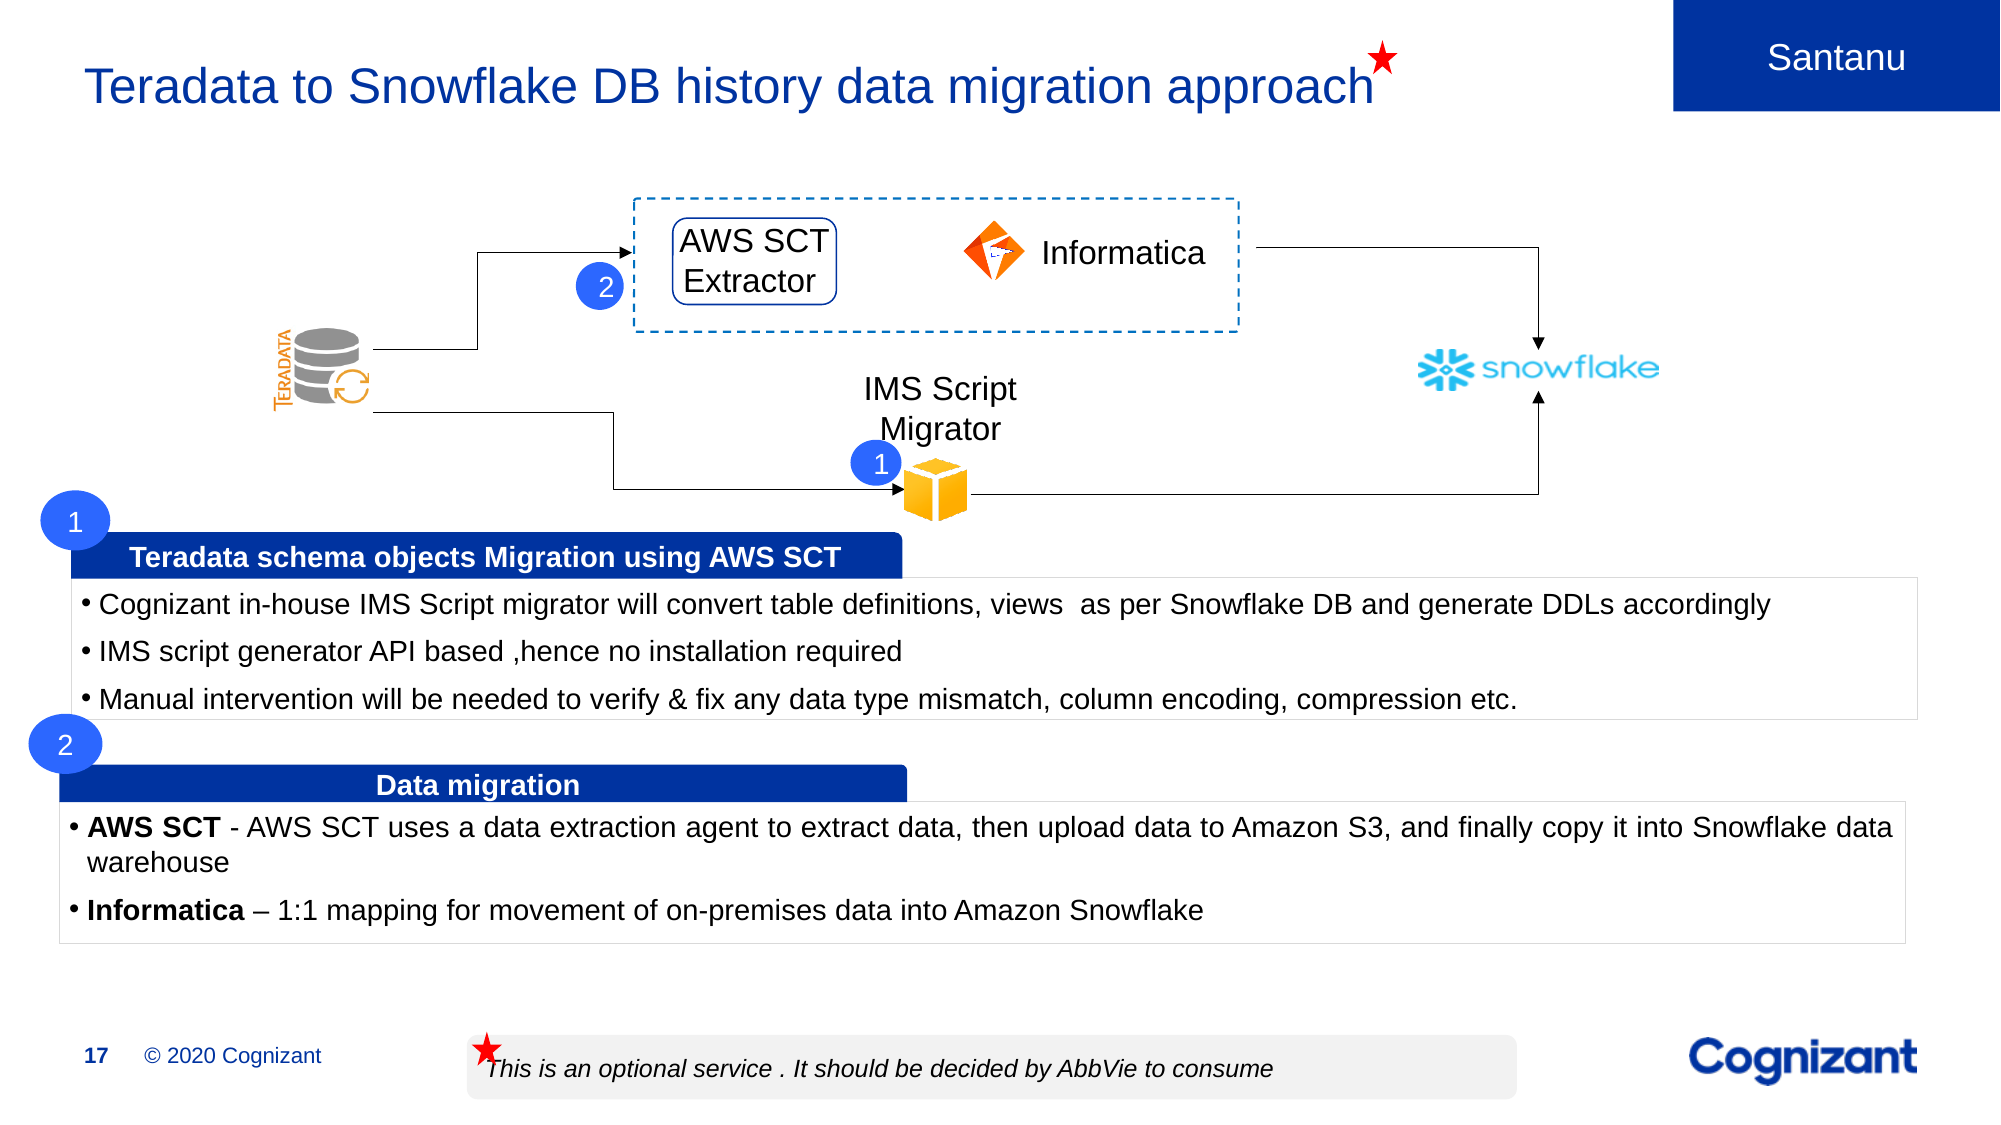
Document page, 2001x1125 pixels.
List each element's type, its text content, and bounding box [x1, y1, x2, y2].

text_box [632, 197, 1240, 333]
picture [1418, 349, 1659, 391]
text_box Data migration [58, 763, 908, 803]
text_box Cognizant in-house IMS Script migrator will convert table definitions, views as per Snowflake DB and generate DDLs accordingly IMS script generator API based ,hence no installation required Manual intervention will be needed to verify & fix any data type mismatch, column encoding, compression etc. [71, 577, 1918, 720]
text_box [322, 252, 632, 350]
text_box 2 [28, 713, 103, 774]
slide_number 17 [84, 1041, 135, 1068]
footer © 2020 Cognizant [144, 1026, 1145, 1068]
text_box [970, 390, 1539, 494]
picture [271, 325, 373, 415]
text_box AWS SCT - AWS SCT uses a data extraction agent to extract data, then upload data to Amazon S3, and finally copy it into Snowflake data warehouse Informatica – 1:1 mapping for movement of on-premises data into Amazon Snowflake [59, 801, 1906, 944]
text_box [468, 1027, 505, 1069]
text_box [322, 412, 905, 490]
text_box AWS SCT Extractor [620, 211, 889, 307]
text_box Santanu [1672, 0, 2000, 112]
text_box [671, 217, 838, 306]
text_box Informatica [1027, 223, 1227, 279]
text_box This is an optional service . It should be decided by AbbVie to consume [465, 1033, 1518, 1101]
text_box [1256, 247, 1539, 350]
title Teradata to Snowflake DB history data migration approach [83, 60, 1925, 196]
text_box IMS Script Migrator [806, 360, 1075, 455]
text_box Teradata schema objects Migration using AWS SCT [70, 531, 903, 580]
picture [1689, 1037, 1917, 1086]
picture [904, 458, 967, 521]
text_box [1364, 36, 1401, 78]
text_box 1 [40, 490, 111, 551]
picture [962, 219, 1027, 280]
